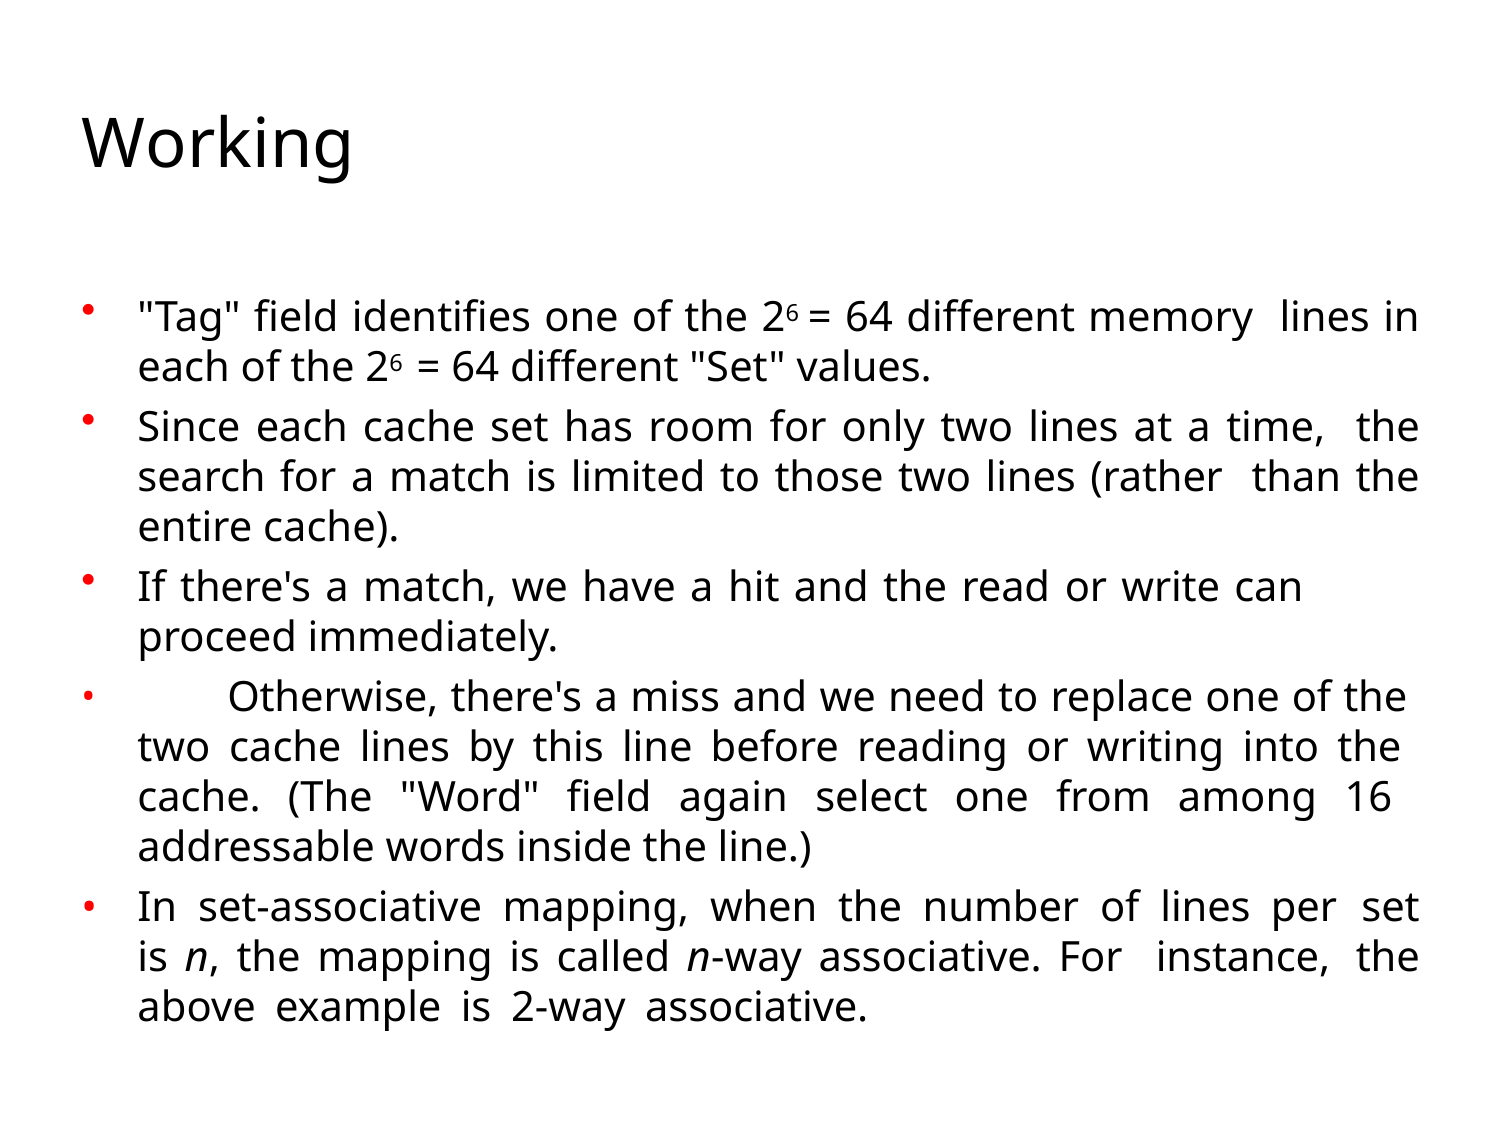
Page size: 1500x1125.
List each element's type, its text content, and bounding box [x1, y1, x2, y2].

text_box "Tag" field identifies one of the 26 = 64 different memory lines in each of the 26 = 64 different "Set" values. Since each cache set has room for only two lines at a time, the search for a match is limited to those two lines (rather than the entire cache). If there's a match, we have a hit and the read or write can proceed immediately. Otherwise, there's a miss and we need to replace one of the two cache lines by this line before reading or writing into the cache. (The "Word" field again select one from among 16 addressable words inside the line.) In set-associative mapping, when the number of lines per set is n, the mapping is called n-way associative. For instance, the above example is 2-way associative. [62, 287, 1440, 1030]
title Working [79, 43, 1363, 234]
